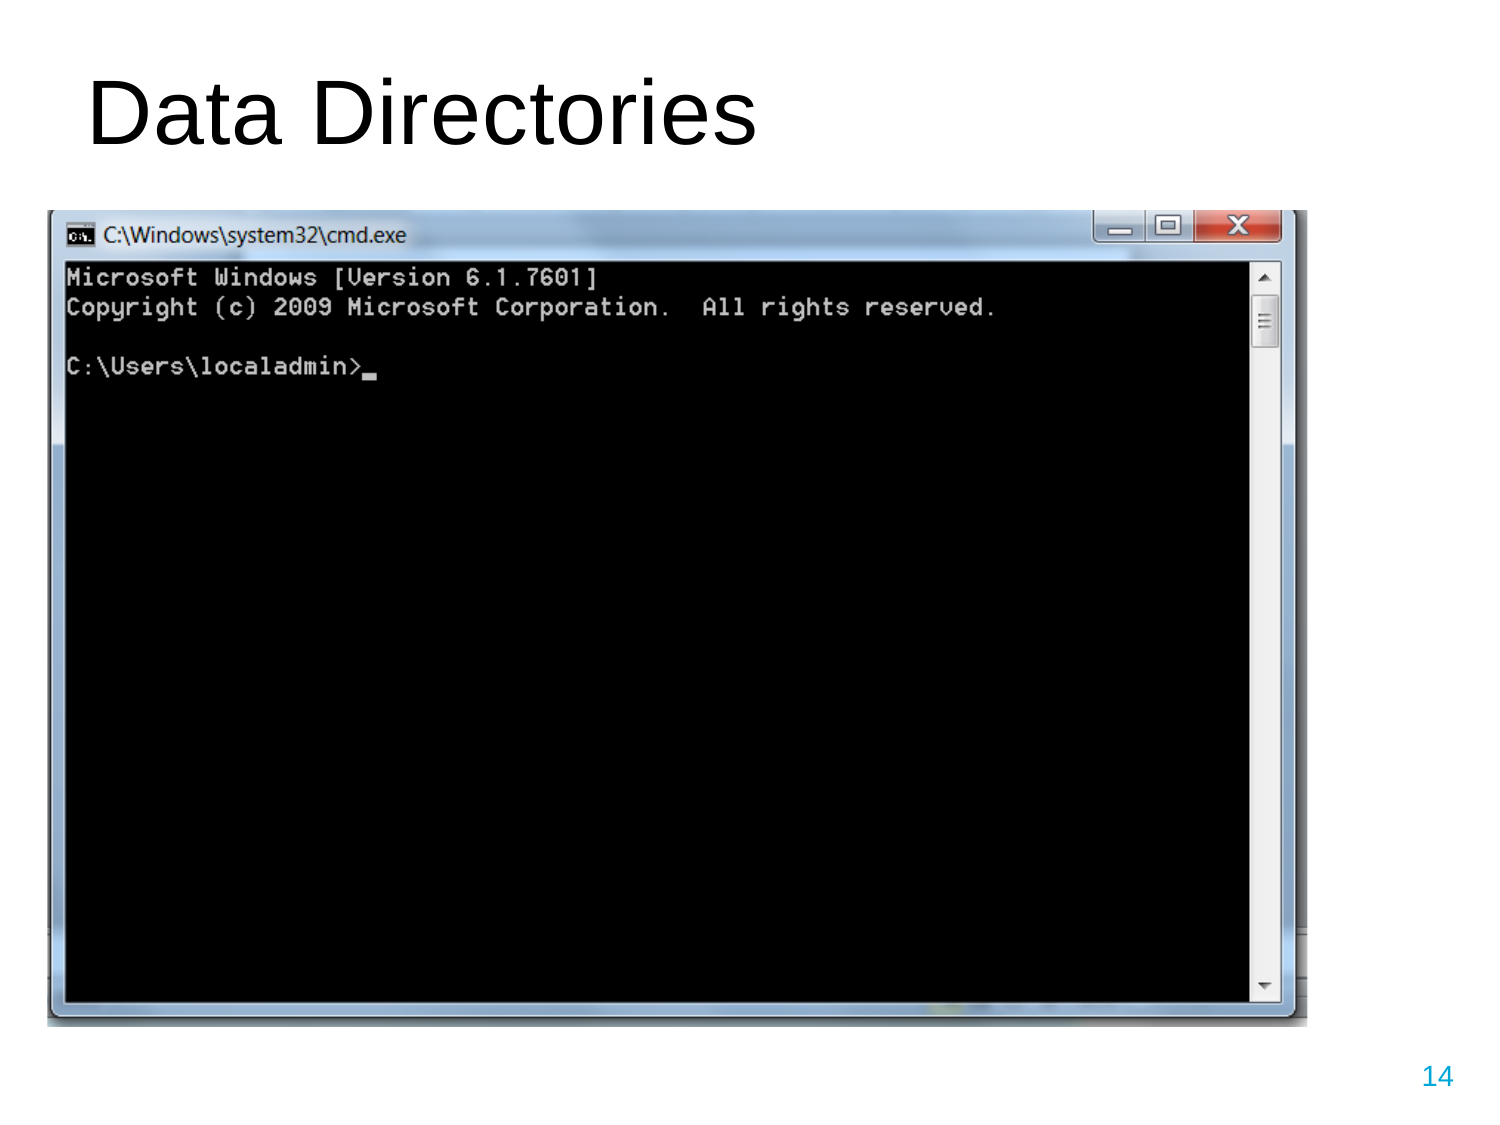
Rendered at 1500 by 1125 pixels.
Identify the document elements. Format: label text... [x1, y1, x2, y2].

picture [47, 209, 1308, 1027]
title Data Directories [71, 45, 1464, 233]
